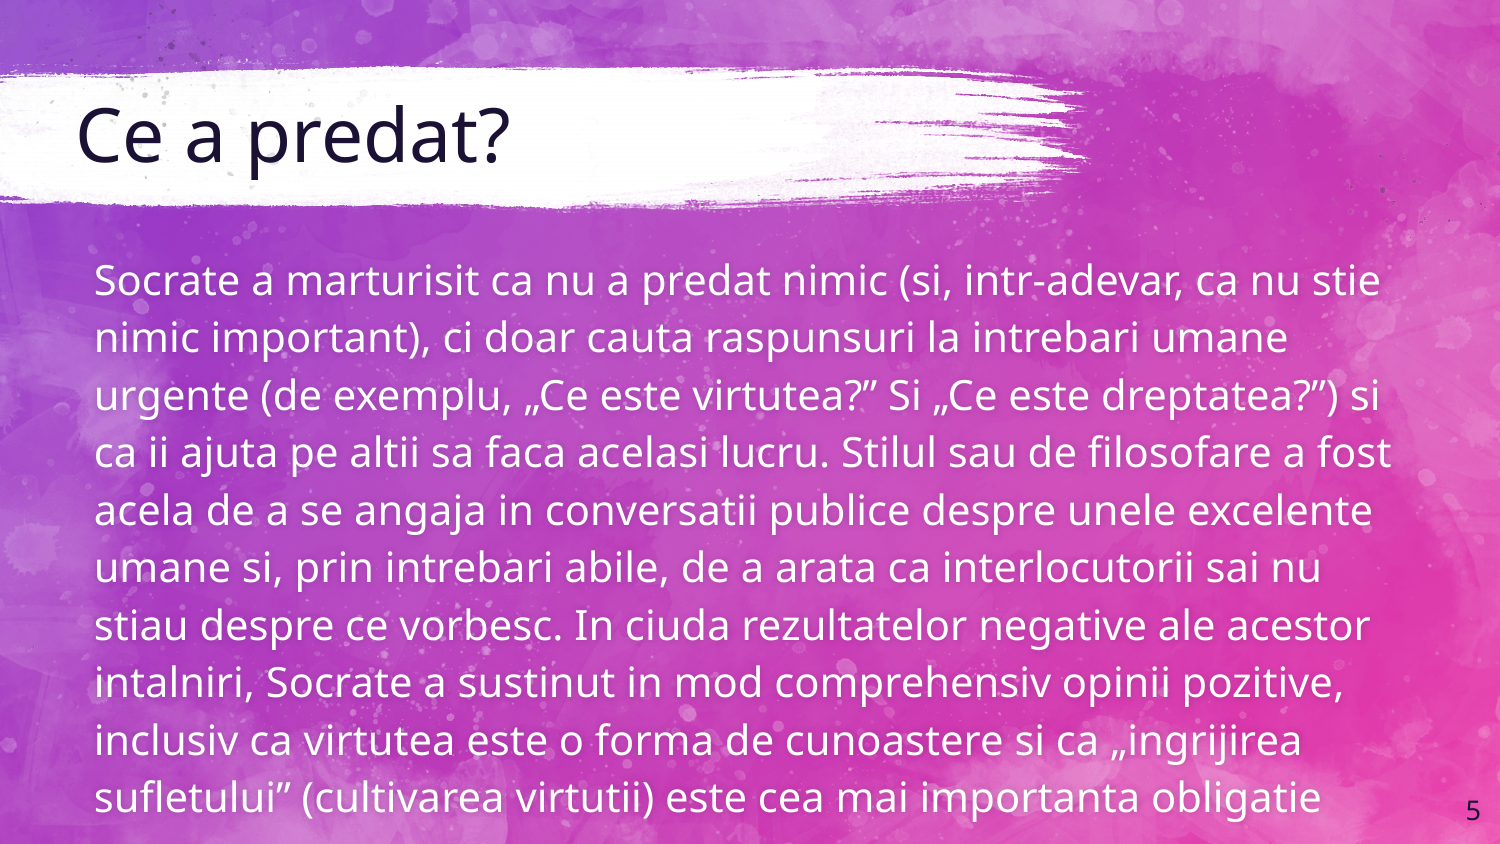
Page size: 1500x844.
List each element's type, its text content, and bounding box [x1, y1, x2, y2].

list Socrate a marturisit ca nu a predat nimic (si, intr-adevar, ca nu stie nimic important), ci doar cauta raspunsuri la intrebari umane urgente (de exemplu, „Ce este virtutea?” Si „Ce este dreptatea?”) si ca ii ajuta pe altii sa faca acelasi lucru. Stilul sau de filosofare a fost acela de a se angaja in conversatii publice despre unele excelente umane si, prin intrebari abile, de a arata ca interlocutorii sai nu stiau despre ce vorbesc. In ciuda rezultatelor negative ale acestor intalniri, Socrate a sustinut in mod comprehensiv opinii pozitive, inclusiv ca virtutea este o forma de cunoastere si ca „ingrijirea sufletului” (cultivarea virtutii) este cea mai importanta obligatie umana. [75, 245, 1425, 759]
title Ce a predat? [75, 76, 1038, 200]
picture [0, 58, 1092, 219]
slide_number 5 [1391, 779, 1482, 844]
